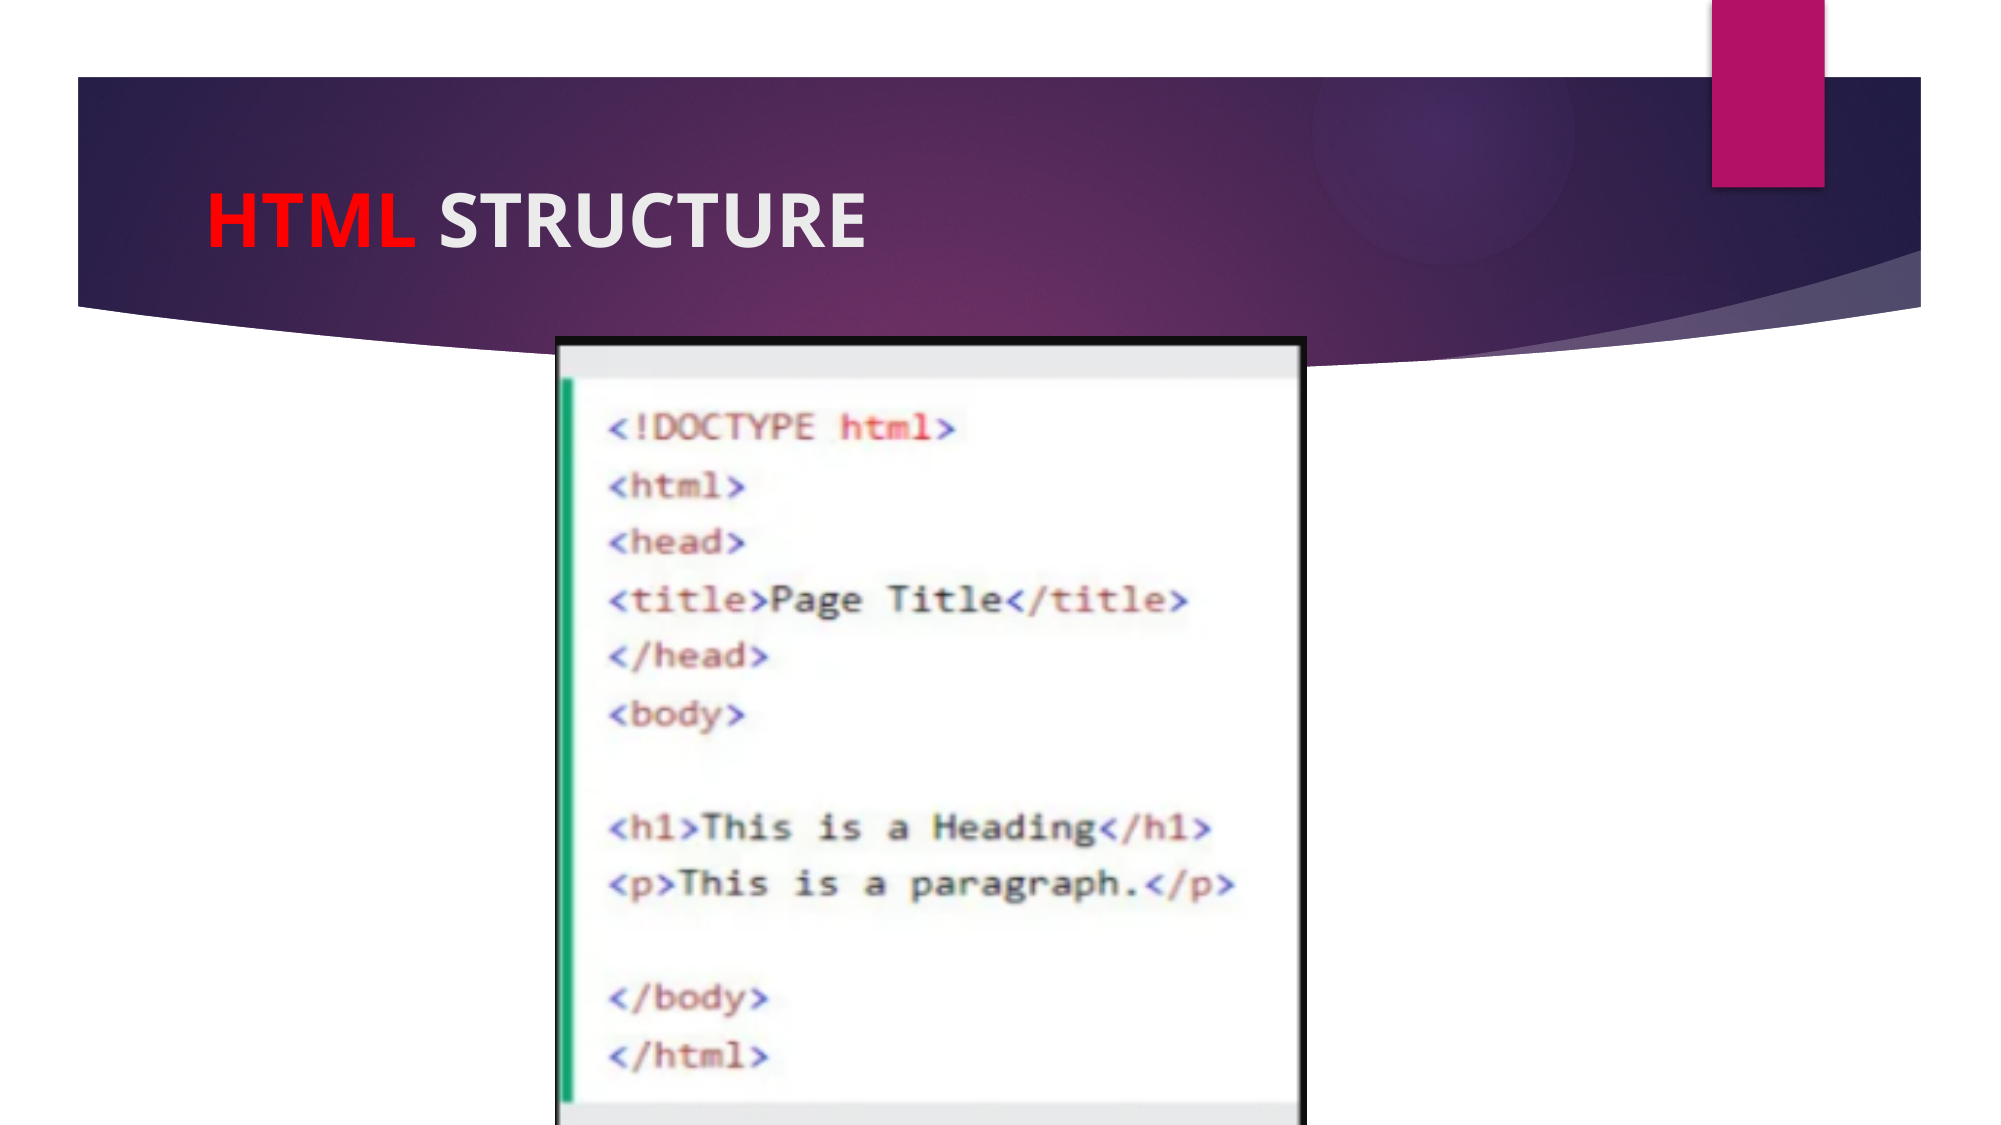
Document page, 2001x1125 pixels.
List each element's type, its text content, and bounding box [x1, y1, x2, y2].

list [555, 335, 1307, 1125]
title HTML STRUCTURE [189, 159, 1627, 276]
